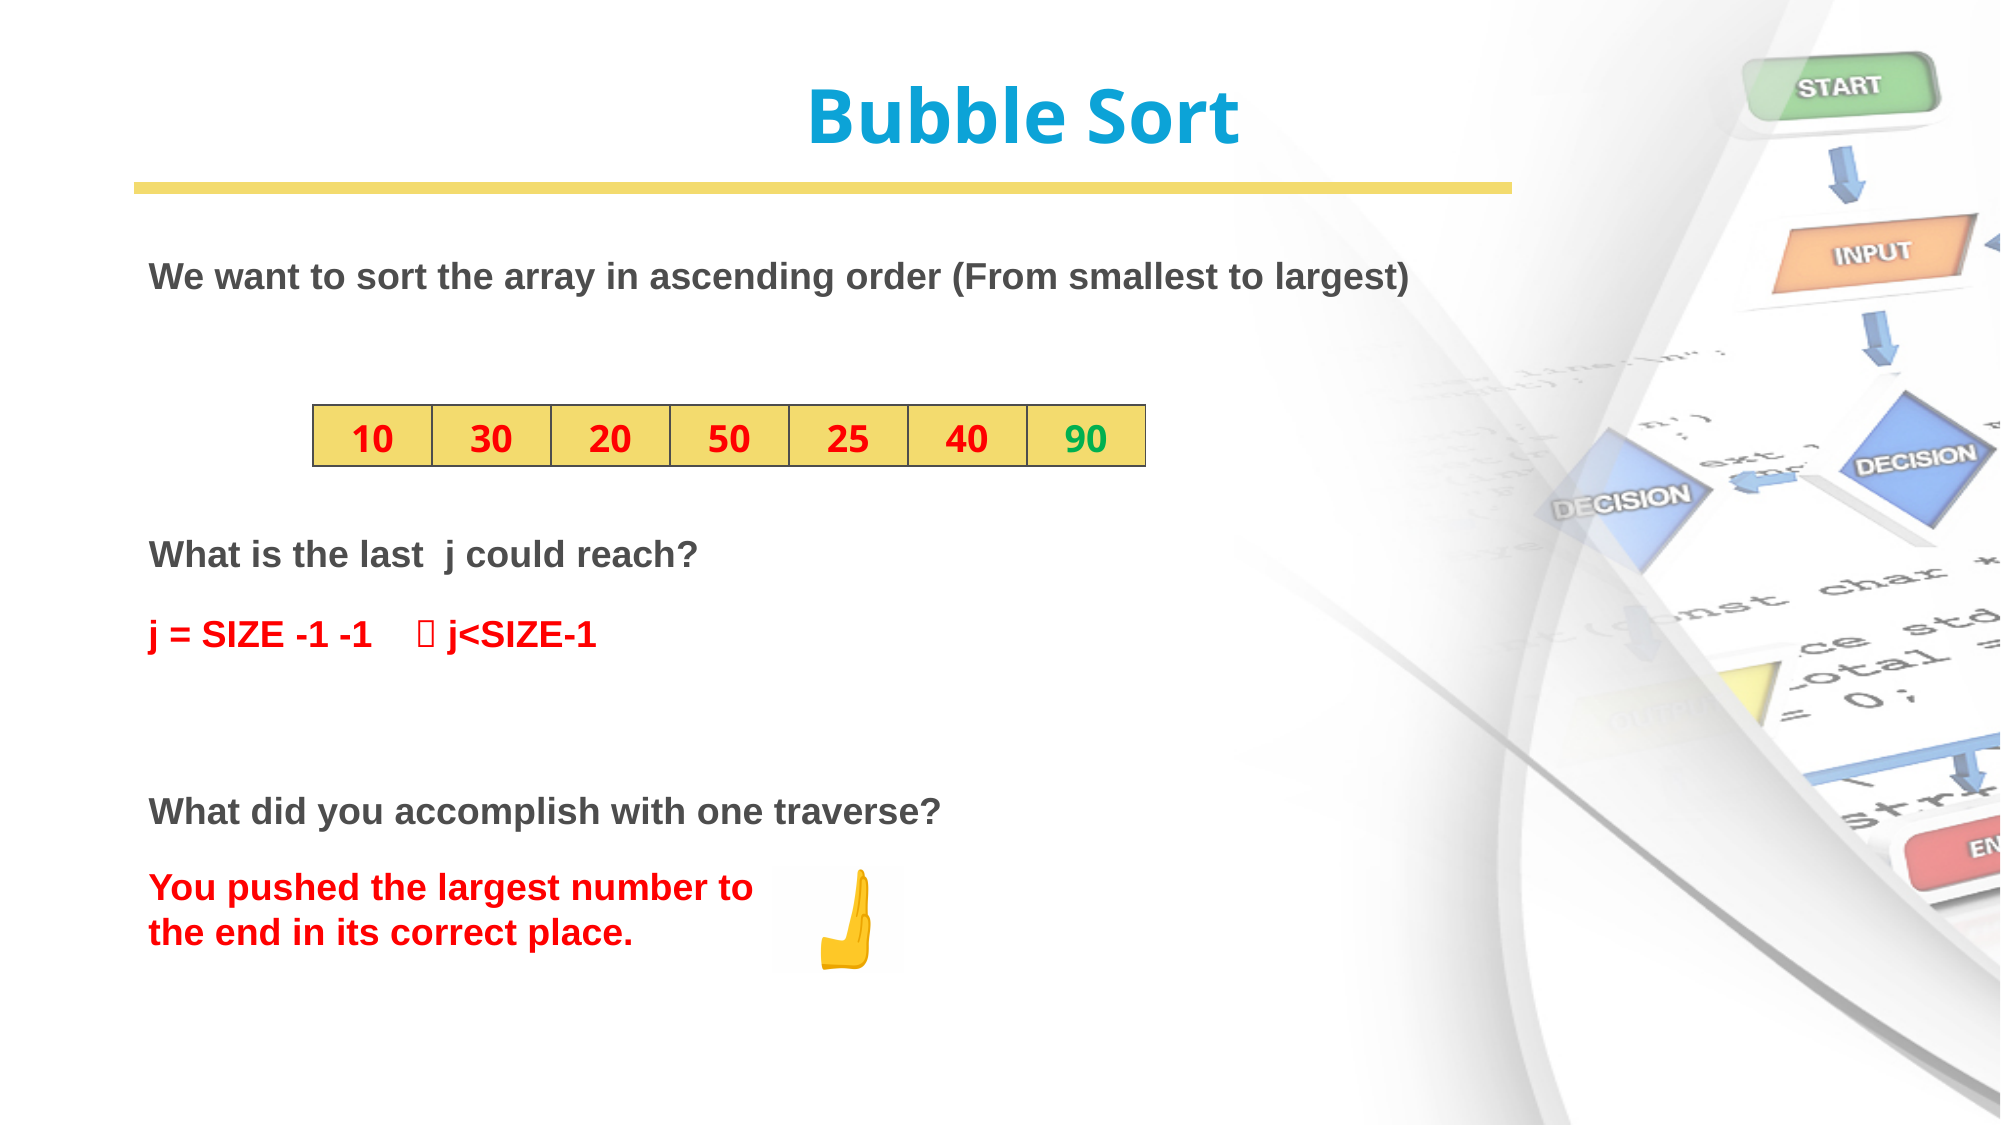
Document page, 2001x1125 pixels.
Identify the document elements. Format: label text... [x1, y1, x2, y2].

table_header 40 [909, 406, 1026, 465]
table_header 10 [314, 406, 431, 465]
text_box What did you accomplish with one traverse? [133, 779, 1058, 840]
table_header 50 [671, 406, 788, 465]
text_box You pushed the largest number to the end in its correct place. [133, 855, 803, 960]
table_header 90 [1028, 406, 1145, 465]
picture [0, 0, 2001, 1125]
text_box j = SIZE -1 -1  j<SIZE-1 [133, 602, 803, 663]
table_header 30 [433, 406, 550, 465]
title Bubble Sort [133, 42, 1914, 186]
table_header 25 [790, 406, 907, 465]
text_box We want to sort the array in ascending order (From smallest to largest) [133, 244, 1473, 305]
text_box What is the last j could reach? [134, 522, 803, 582]
table_header 20 [552, 406, 669, 465]
